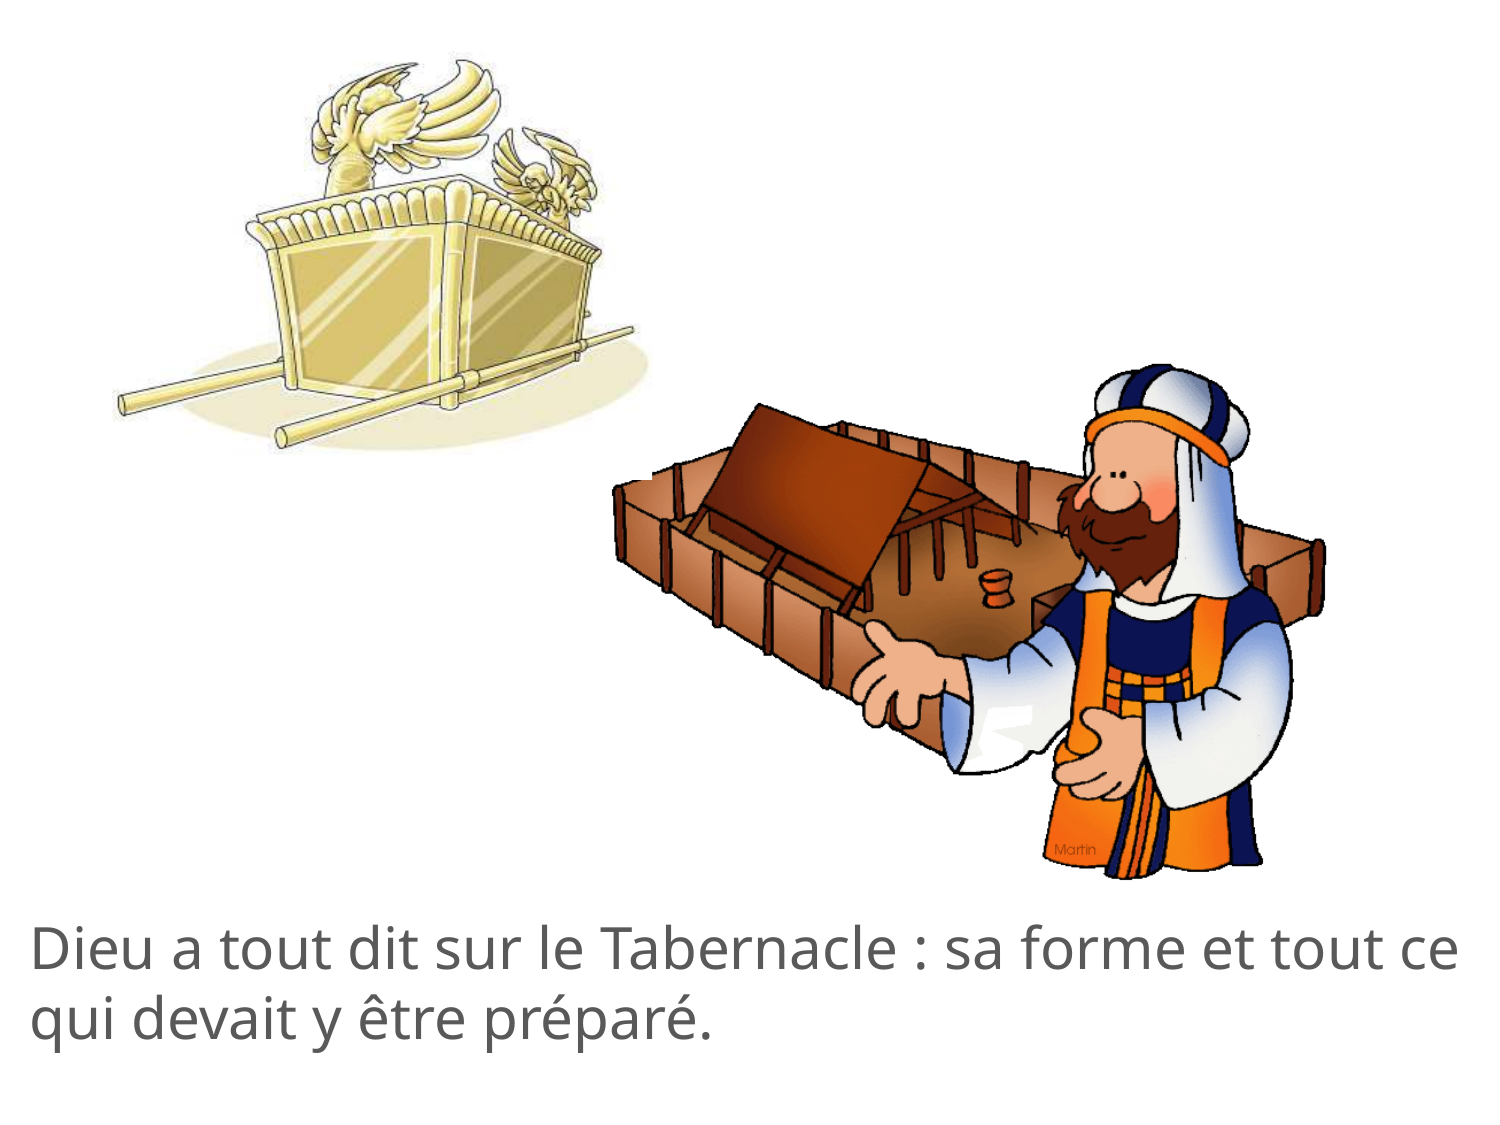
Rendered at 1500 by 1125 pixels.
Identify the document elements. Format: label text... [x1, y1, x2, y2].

text_box Dieu a tout dit sur le Tabernacle : sa forme et tout ce qui devait y être préparé. [14, 903, 1486, 1059]
picture [111, 18, 1340, 895]
